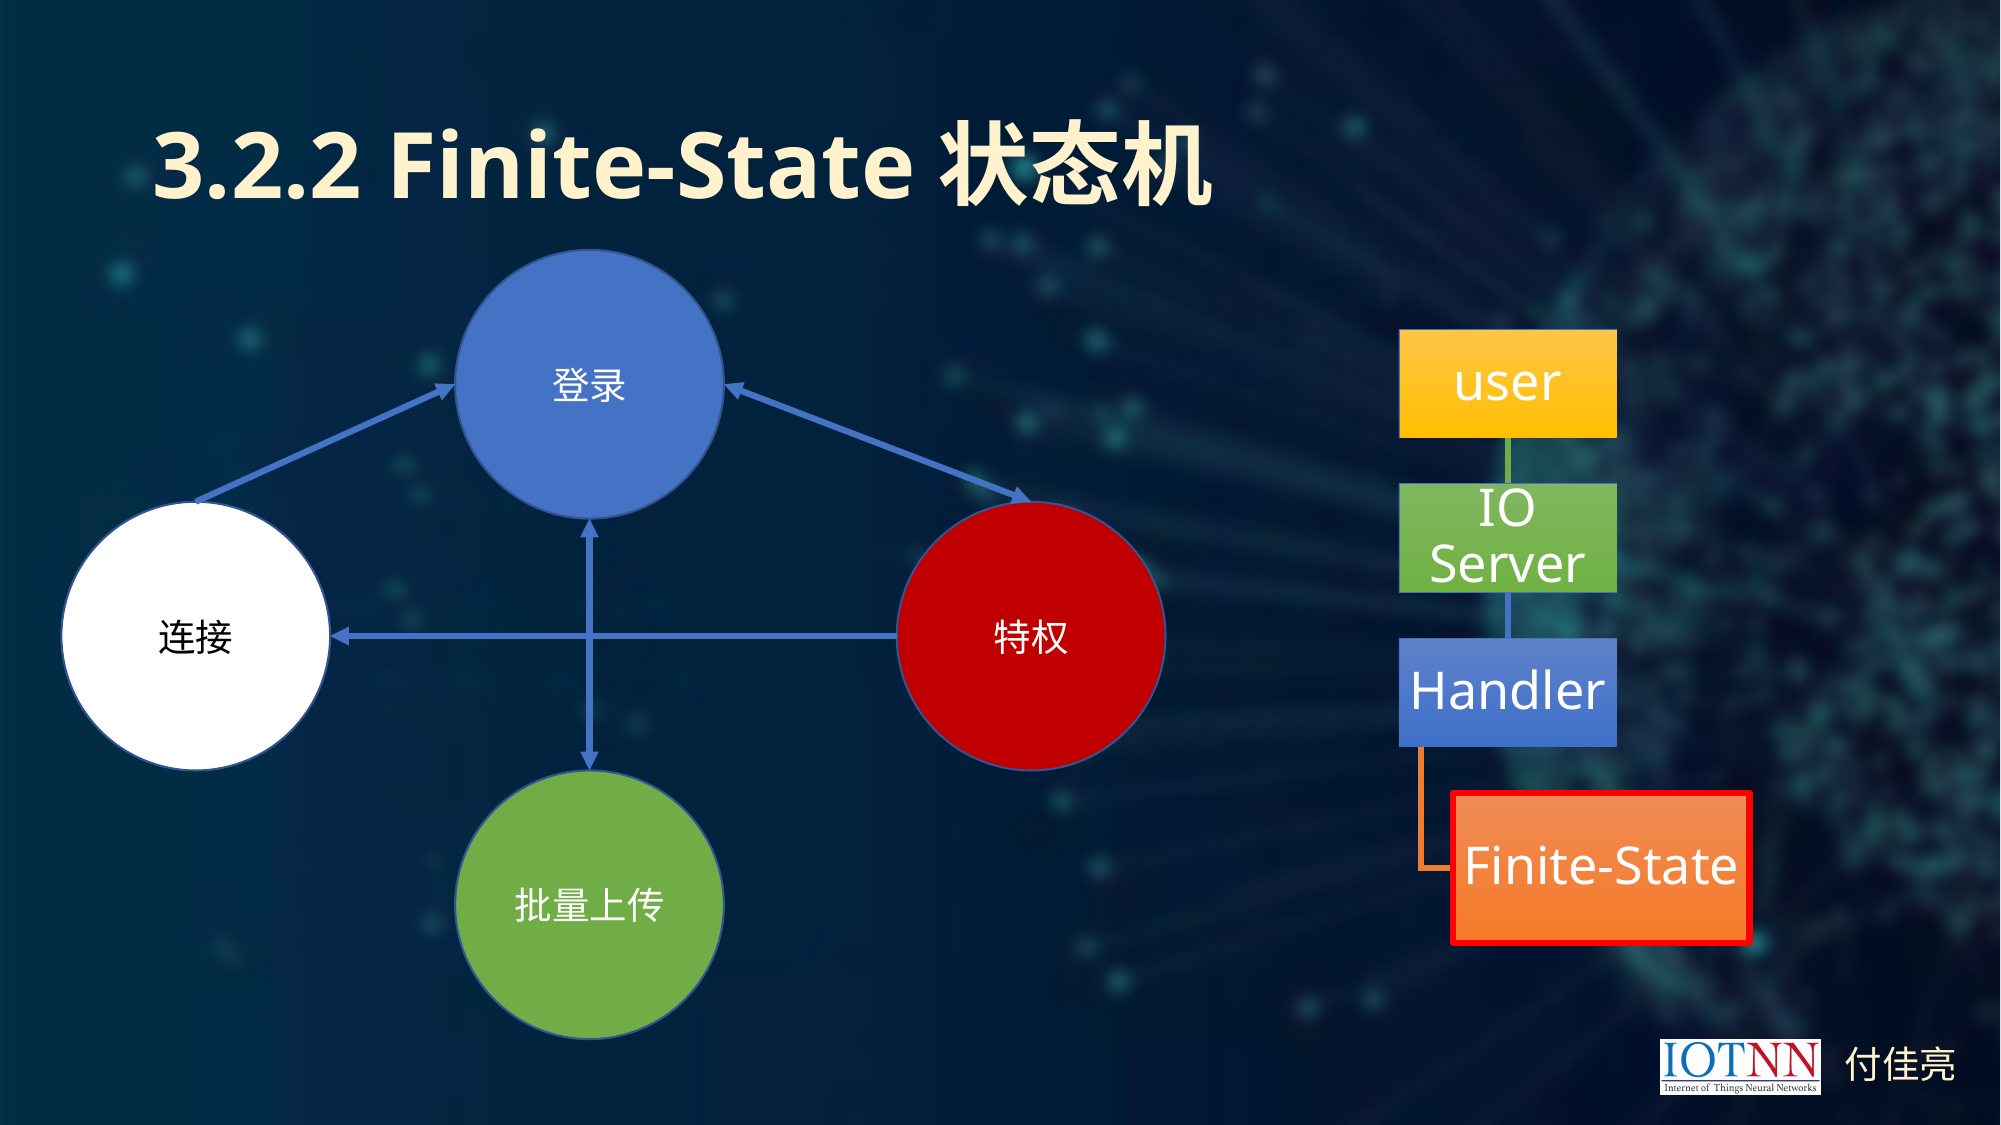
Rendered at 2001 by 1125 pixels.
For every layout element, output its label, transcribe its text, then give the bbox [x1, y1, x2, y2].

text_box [1148, 328, 2000, 944]
text_box 连接 [60, 500, 332, 772]
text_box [723, 384, 1032, 502]
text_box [1660, 1033, 1973, 1095]
text_box 批量上传 [454, 769, 725, 1041]
picture [0, 0, 2001, 1125]
title 3.2.2 Finite-State状态机 [137, 59, 1863, 278]
text_box 登录 [454, 248, 725, 520]
text_box 特权 [895, 500, 1148, 772]
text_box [195, 384, 455, 502]
